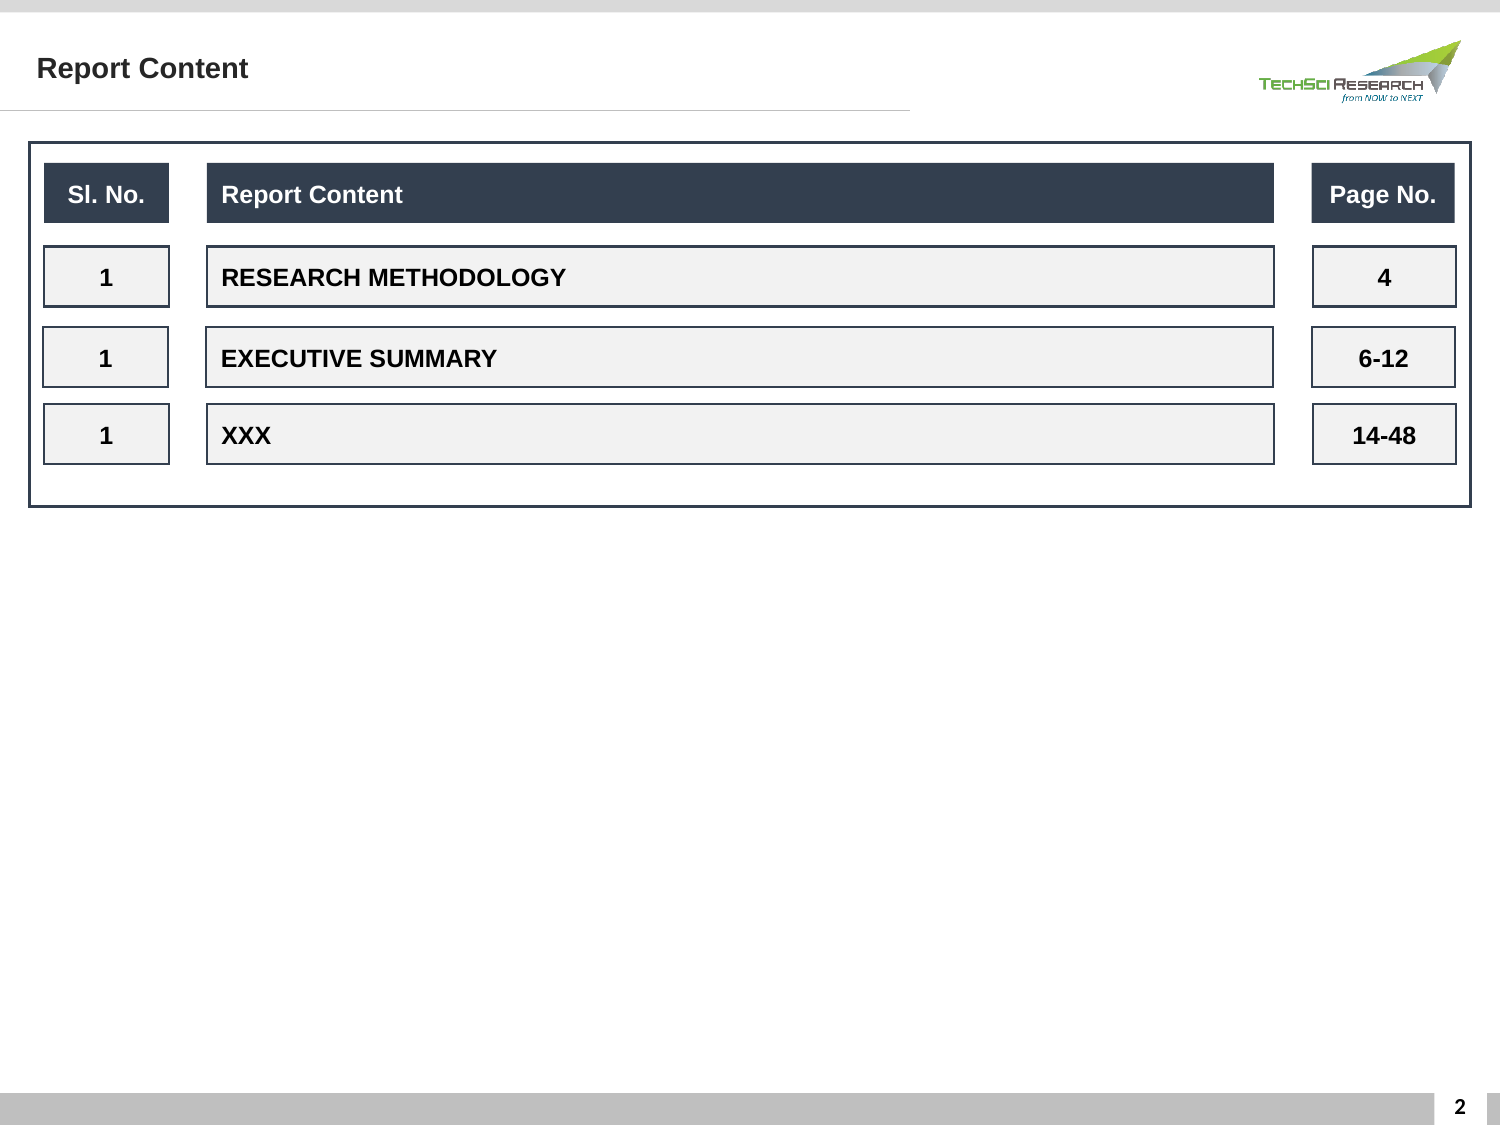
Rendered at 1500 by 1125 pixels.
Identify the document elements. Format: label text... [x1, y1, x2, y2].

text_box [28, 141, 1472, 507]
picture [1312, 39, 1461, 104]
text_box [44, 246, 1456, 307]
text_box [44, 162, 1455, 224]
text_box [43, 327, 1456, 388]
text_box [44, 404, 1456, 465]
list Report Content [21, 31, 1312, 107]
